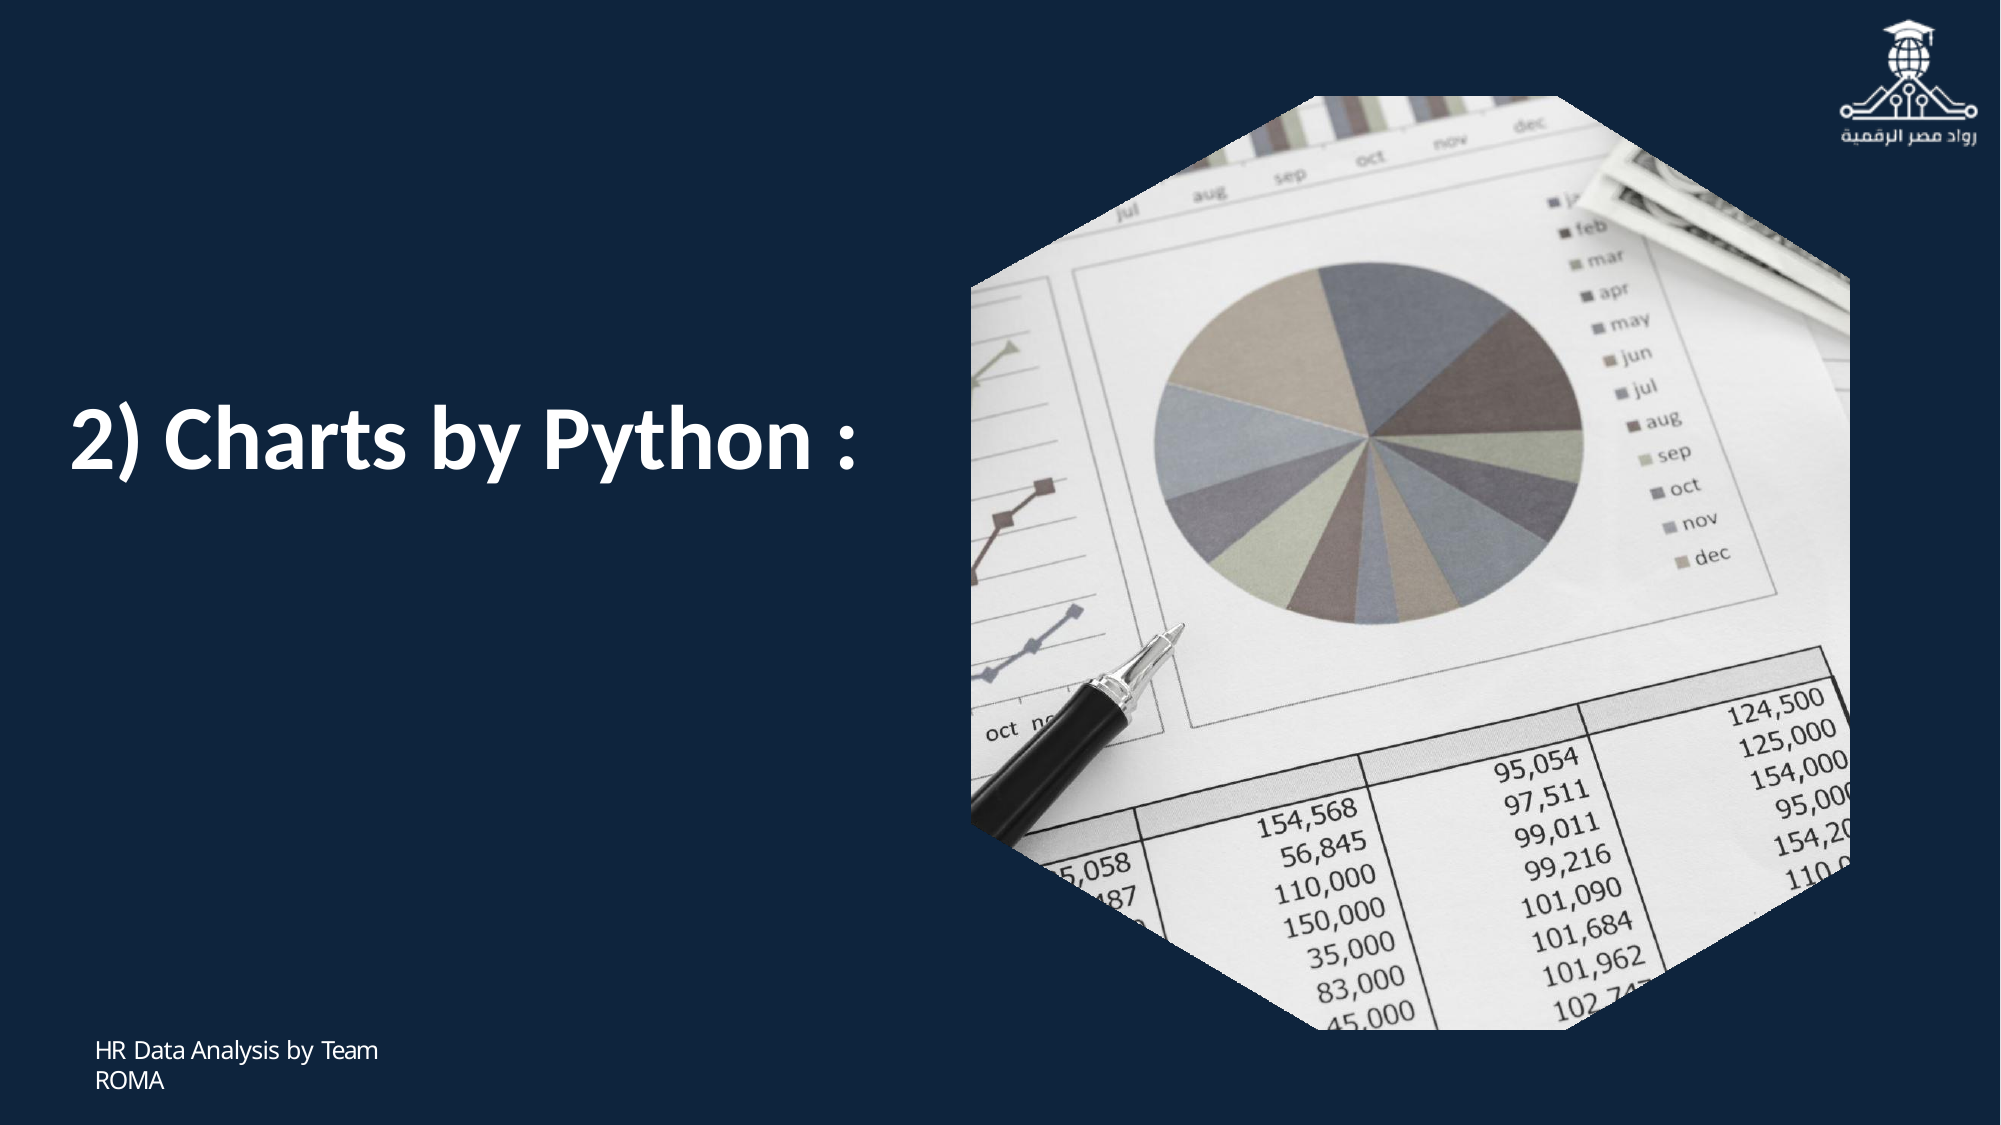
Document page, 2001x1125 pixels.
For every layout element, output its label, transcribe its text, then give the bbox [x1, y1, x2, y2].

footer HR Data Analysis by Team ROMA [92, 1035, 452, 1125]
title 2) Charts by Python : [67, 373, 900, 577]
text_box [971, 0, 2000, 1030]
